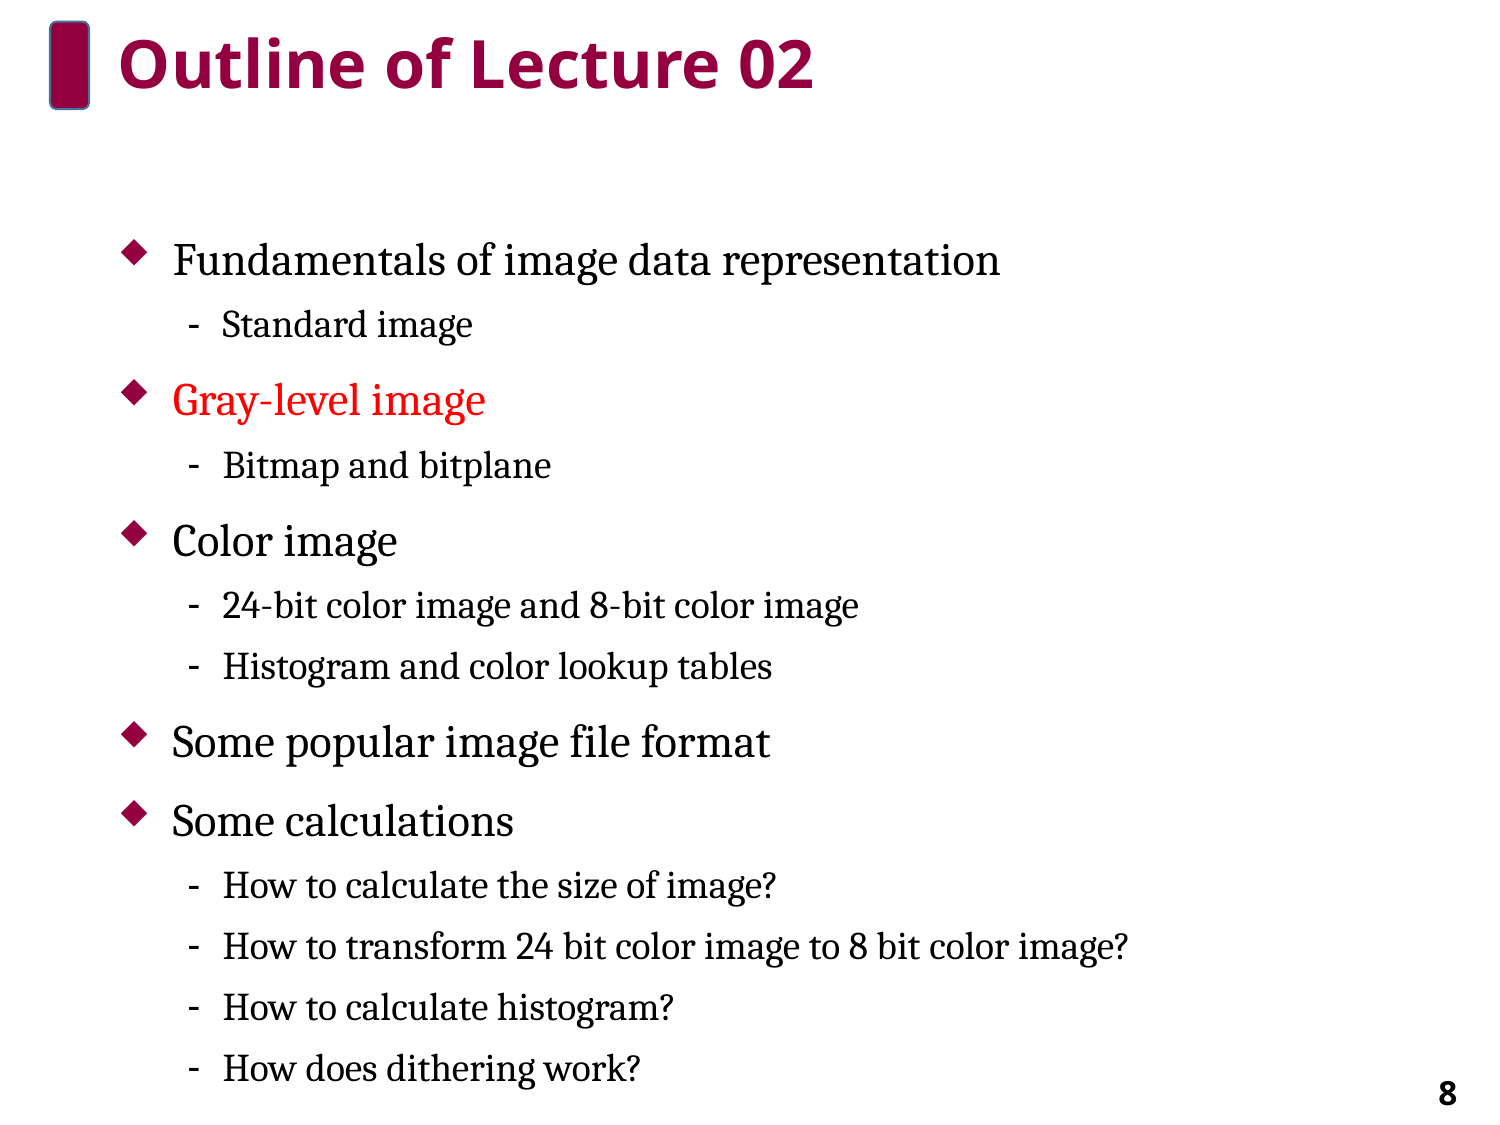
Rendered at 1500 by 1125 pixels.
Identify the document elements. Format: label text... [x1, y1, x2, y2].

list Fundamentals of image data representation Standard image Gray-level image Bitmap and bitplane Color image 24-bit color image and 8-bit color image Histogram and color lookup tables Some popular image file format Some calculations How to calculate the size of image? How to transform 24 bit color image to 8 bit color image? How to calculate histogram? How does dithering work? [103, 216, 1397, 1101]
slide_number 8 [1384, 1065, 1500, 1125]
title Outline of Lecture 02 [103, 23, 1397, 111]
